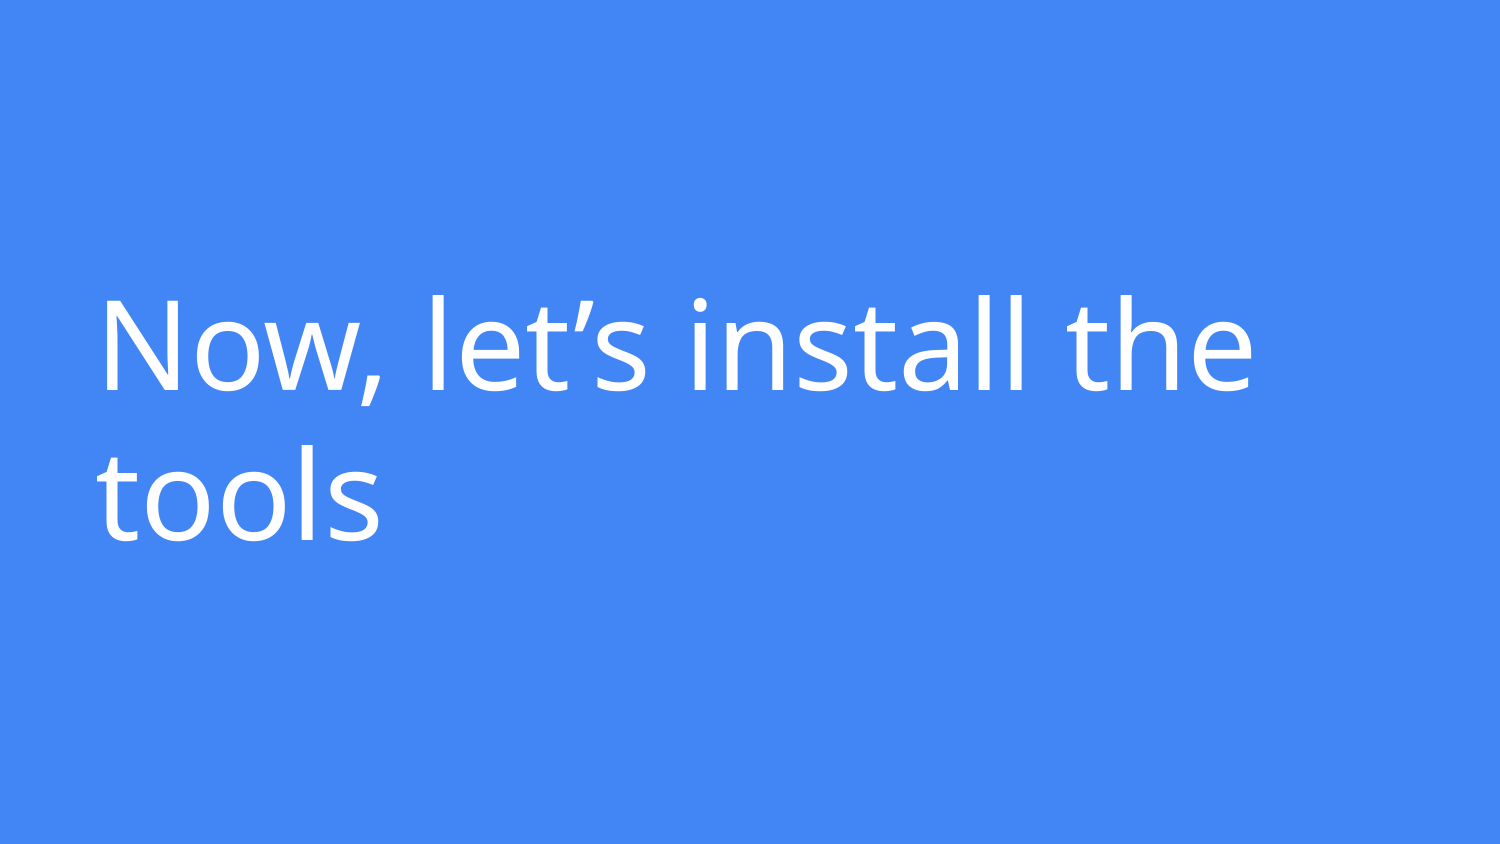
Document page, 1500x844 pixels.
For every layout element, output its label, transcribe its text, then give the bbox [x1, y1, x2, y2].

title Now, let’s install the tools [80, 80, 1454, 752]
